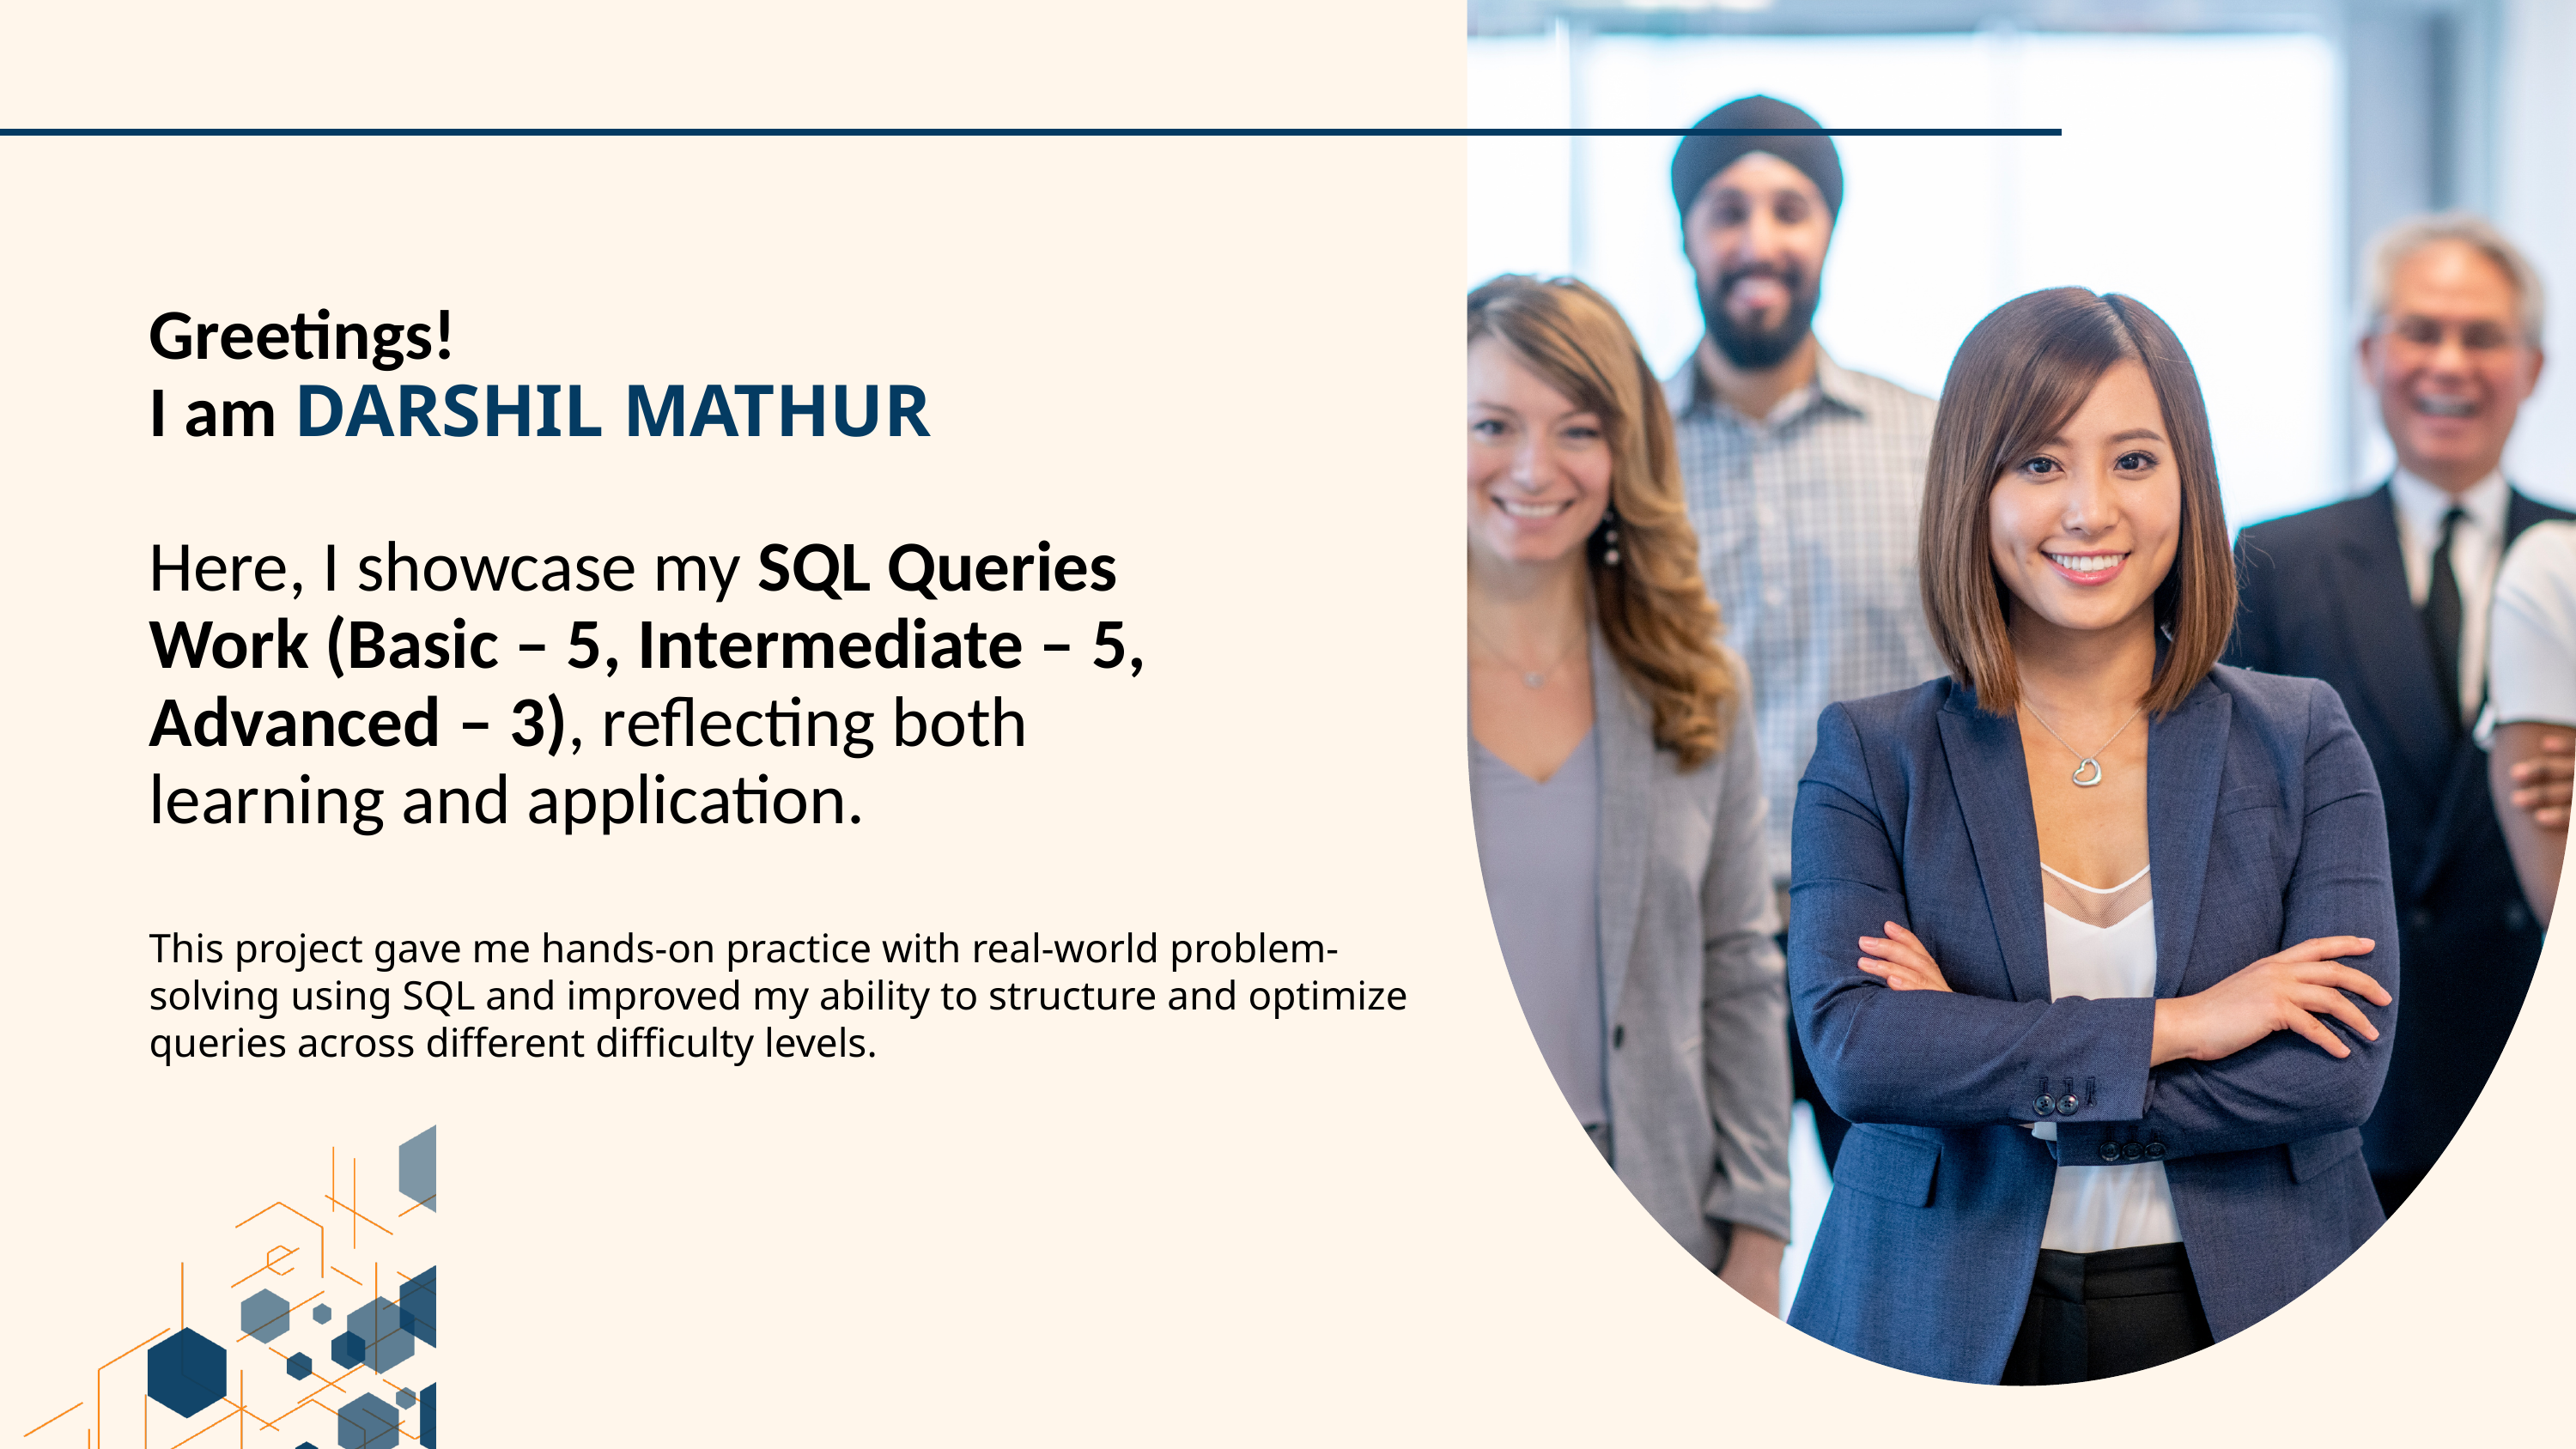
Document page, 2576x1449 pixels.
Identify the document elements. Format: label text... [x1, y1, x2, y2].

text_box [1467, 0, 2576, 1386]
text_box Greetings! I am DARSHIL MATHUR Here, I showcase my SQL Queries Work (Basic – 5, Intermediate – 5, Advanced – 3), reflecting both learning and application. [93, 295, 1279, 923]
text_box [0, 128, 2063, 136]
text_box [0, 1117, 436, 1449]
text_box This project gave me hands-on practice with real-world problem-solving using SQL and improved my ability to structure and optimize queries across different difficulty levels. [93, 923, 1453, 1065]
